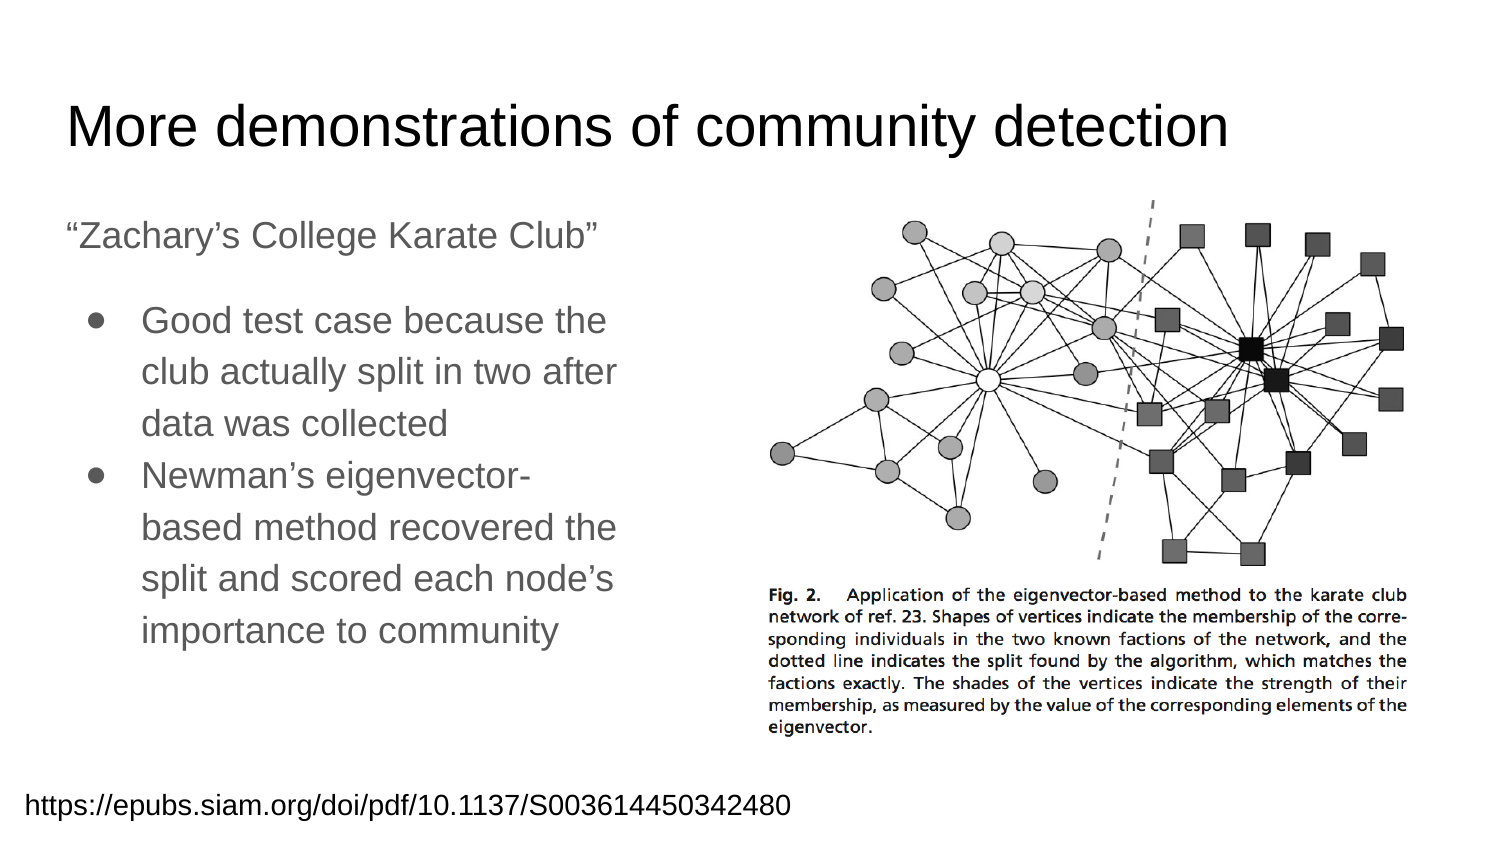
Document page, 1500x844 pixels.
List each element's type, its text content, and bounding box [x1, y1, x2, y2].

list “Zachary’s College Karate Club” Good test case because the club actually split in two after data was collected Newman’s eigenvector-based method recovered the split and scored each node’s importance to community [51, 189, 638, 750]
text_box https://epubs.siam.org/doi/pdf/10.1137/S003614450342480 [9, 771, 869, 824]
title More demonstrations of community detection [51, 72, 1449, 167]
picture [749, 173, 1434, 744]
